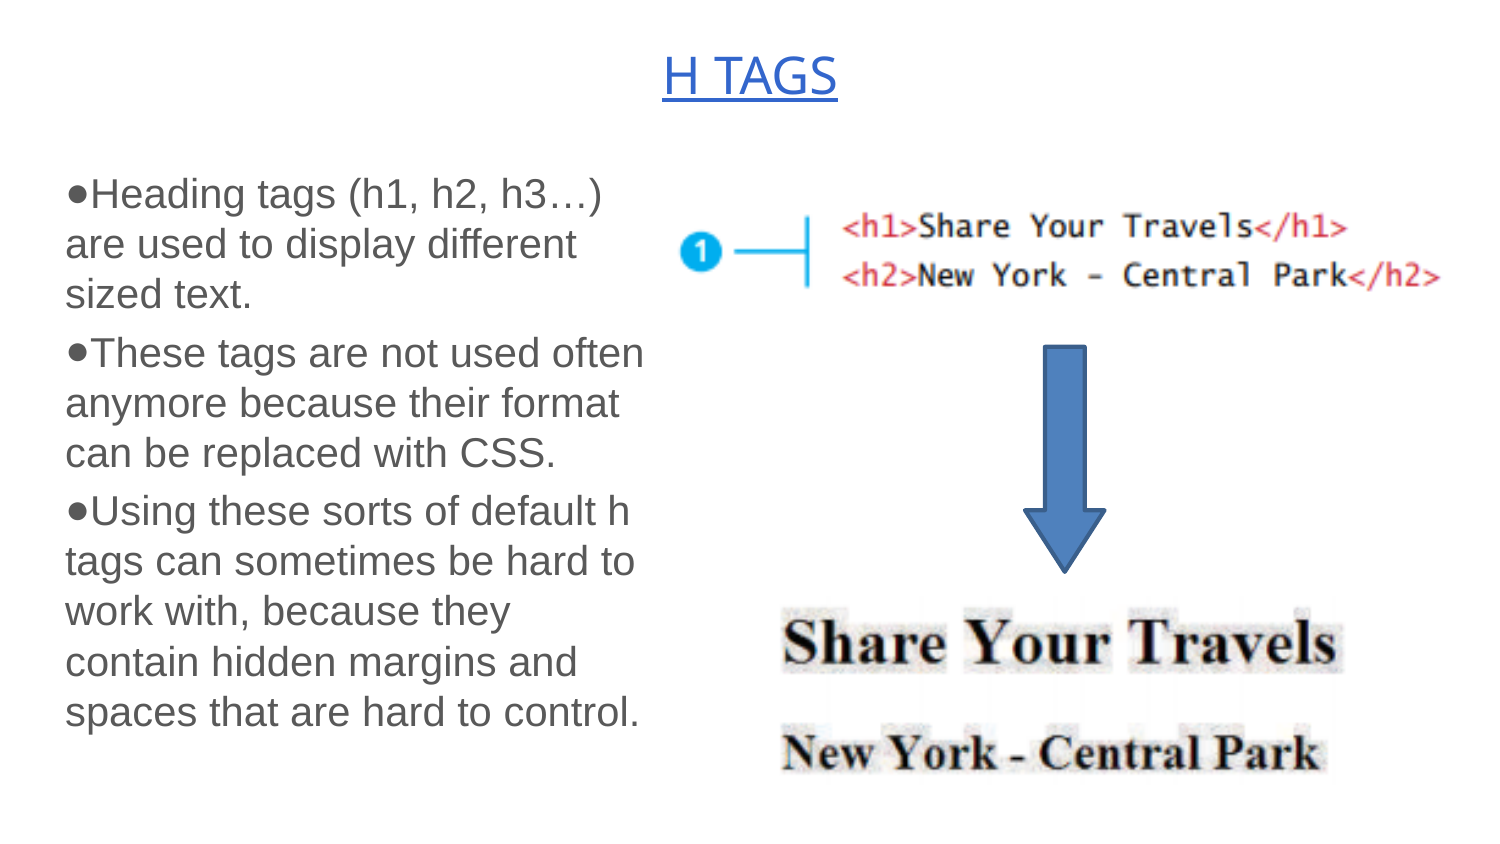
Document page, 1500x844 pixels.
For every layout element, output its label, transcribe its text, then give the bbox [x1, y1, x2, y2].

title H TAGS [0, 37, 1500, 110]
text_box [1023, 344, 1107, 574]
subtitle Heading tags (h1, h2, h3…) are used to display different sized text. These tags are not used often anymore because their format can be replaced with CSS. Using these sorts of default h tags can sometimes be hard to work with, because they contain hidden margins and spaces that are hard to control. [50, 159, 663, 785]
picture [774, 596, 1353, 785]
picture [662, 196, 1460, 304]
